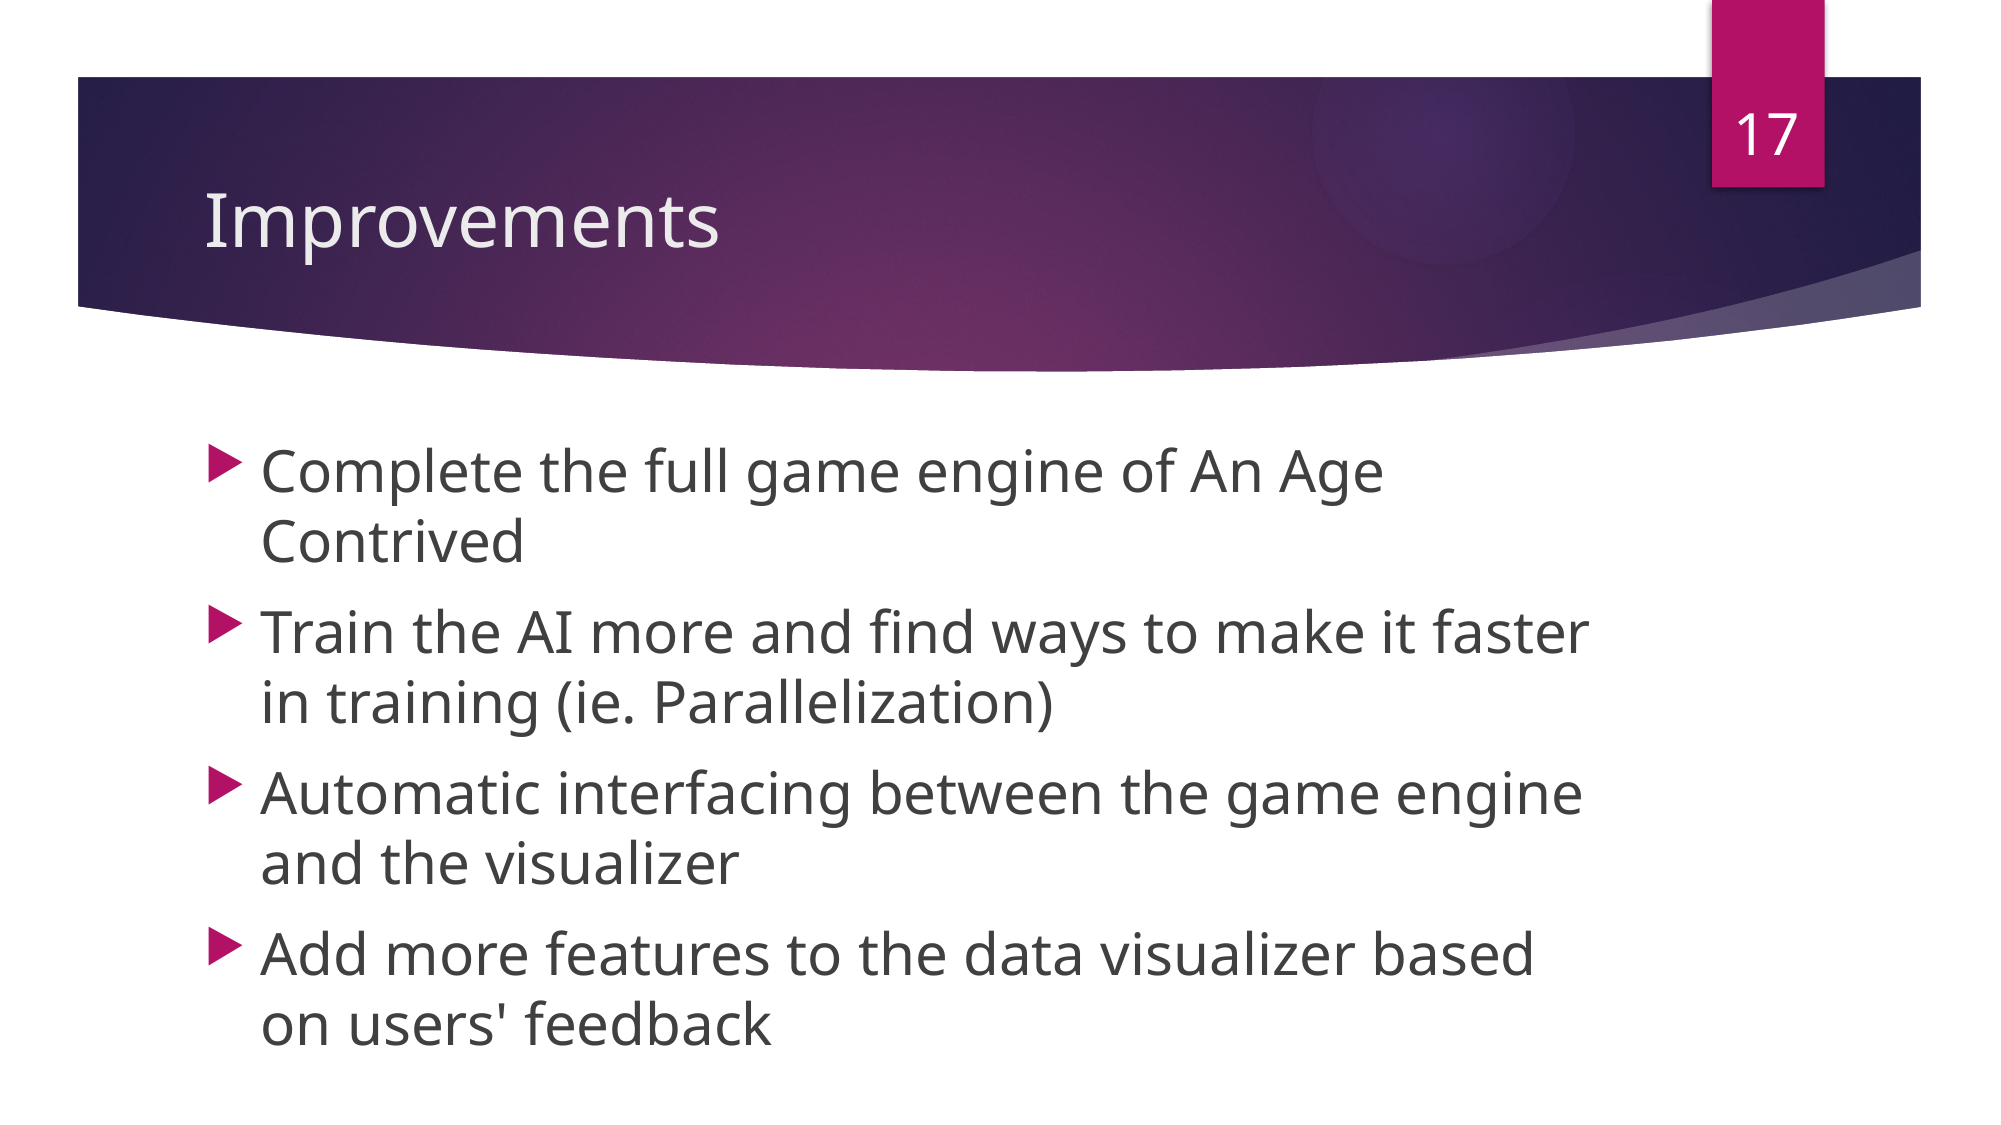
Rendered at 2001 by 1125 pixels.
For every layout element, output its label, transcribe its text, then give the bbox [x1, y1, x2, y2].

text_box Complete the full game engine of An Age Contrived Train the AI more and find ways to make it faster in training (ie. Parallelization) Automatic interfacing between the game engine and the visualizer Add more features to the data visualizer based on users' feedback [189, 427, 1638, 988]
slide_number 17 [1698, 48, 1836, 175]
title Improvements [189, 159, 1627, 276]
